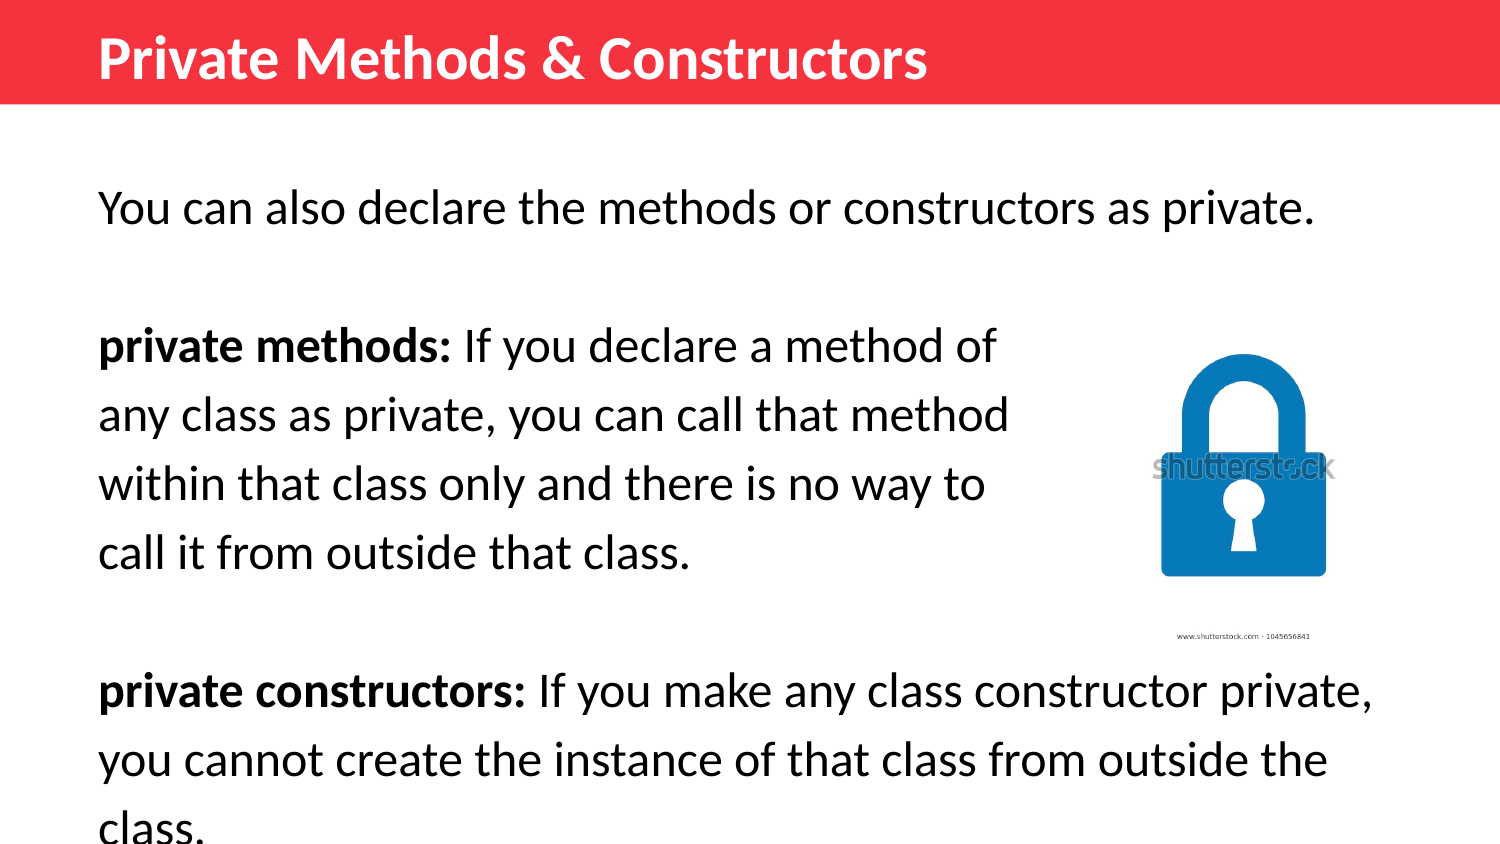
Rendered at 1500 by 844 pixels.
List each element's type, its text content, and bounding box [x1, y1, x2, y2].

text_box [0, 0, 1500, 105]
picture [1077, 299, 1410, 642]
text_box You can also declare the methods or constructors as private. private methods: If you declare a method of any class as private, you can call that method within that class only and there is no way to call it from outside that class. private constructors: If you make any class constructor private, you cannot create the instance of that class from outside the class. [83, 150, 1398, 571]
text_box Private Methods & Constructors [83, 2, 1060, 138]
